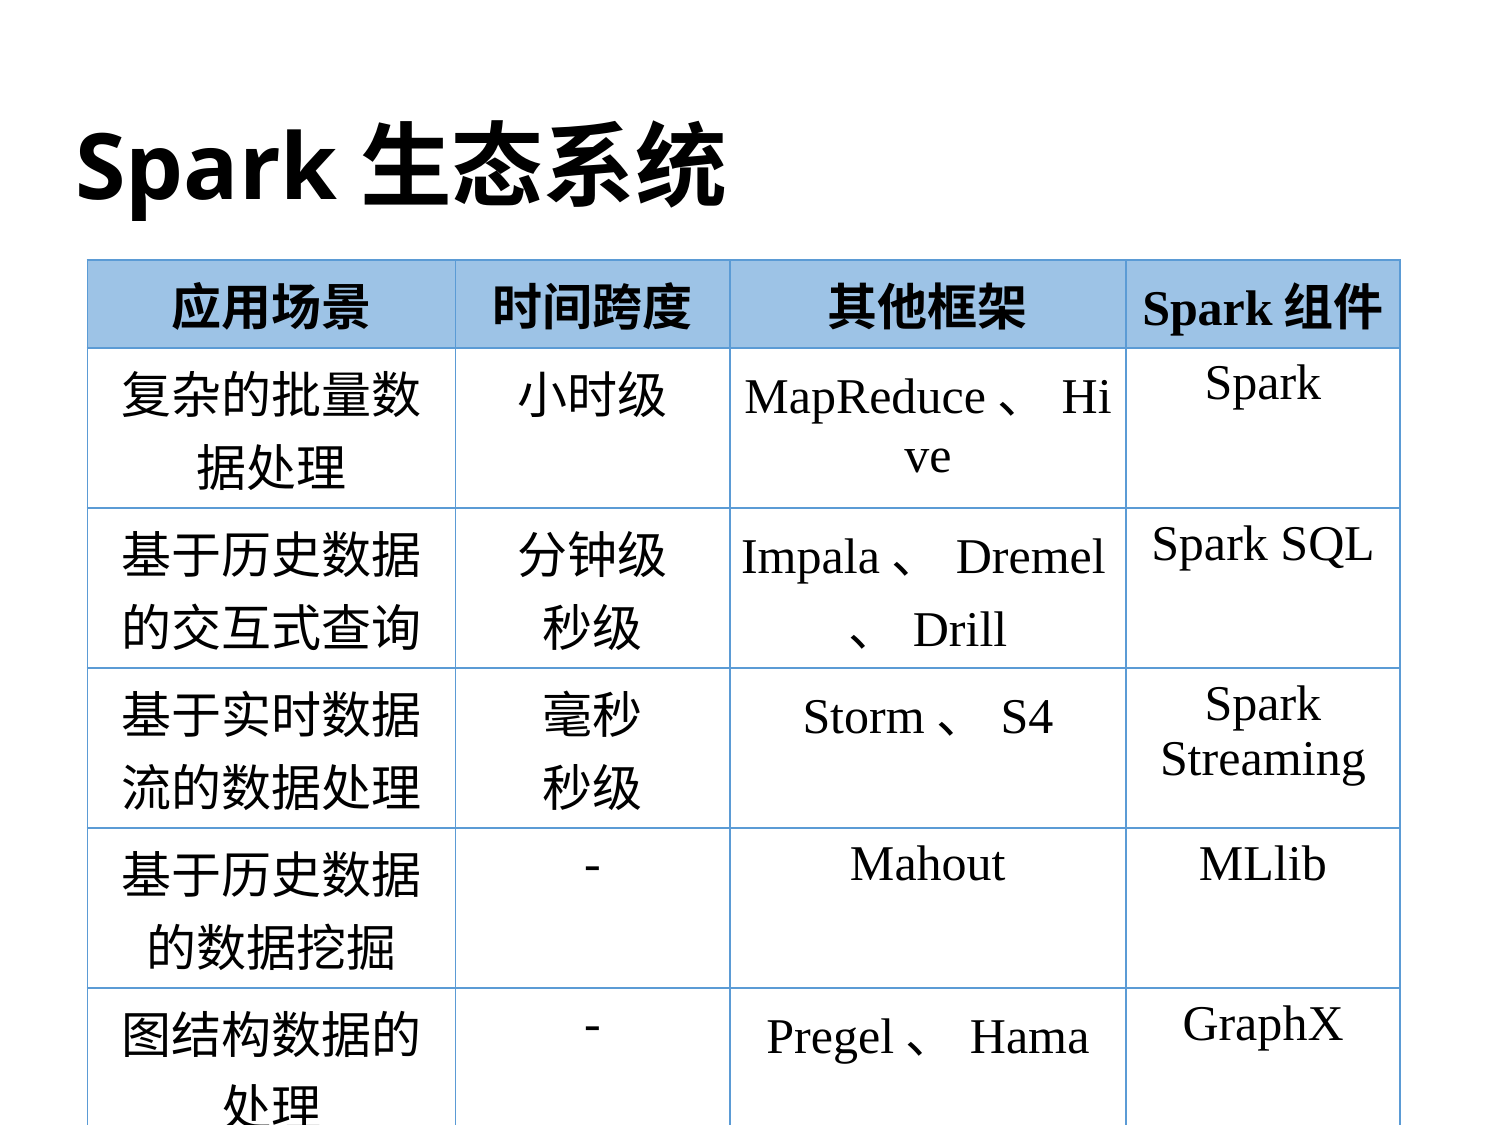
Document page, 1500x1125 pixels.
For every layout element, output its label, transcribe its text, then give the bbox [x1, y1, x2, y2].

table_header 应用场景 [88, 261, 455, 347]
table_cell - [456, 989, 729, 1125]
table_cell Pregel、Hama [731, 989, 1125, 1125]
table_cell Spark SQL [1127, 509, 1399, 667]
table_cell GraphX [1127, 989, 1399, 1125]
table_cell Spark [1127, 349, 1399, 507]
table_cell 基于实时数据流的数据处理 [88, 669, 455, 827]
table_cell MLlib [1127, 829, 1399, 987]
table_header 时间跨度 [456, 261, 729, 347]
table_cell Storm、S4 [731, 669, 1125, 827]
table_cell Mahout [731, 829, 1125, 987]
table_cell 基于历史数据的数据挖掘 [88, 829, 455, 987]
table_cell 分钟级 秒级 [456, 509, 729, 667]
table_cell 复杂的批量数据处理 [88, 349, 455, 507]
table_cell MapReduce、Hive [731, 349, 1125, 507]
table_header Spark组件 [1127, 261, 1399, 347]
table_cell Spark Streaming [1127, 669, 1399, 827]
table_cell Impala、Dremel、Drill [731, 509, 1125, 667]
table_header 其他框架 [731, 261, 1125, 347]
table_cell - [456, 829, 729, 987]
text_box Spark生态系统 [60, 94, 1273, 245]
table_cell 基于历史数据的交互式查询 [88, 509, 455, 667]
table_cell 图结构数据的处理 [88, 989, 455, 1125]
table_cell 毫秒 秒级 [456, 669, 729, 827]
table_cell 小时级 [456, 349, 729, 507]
